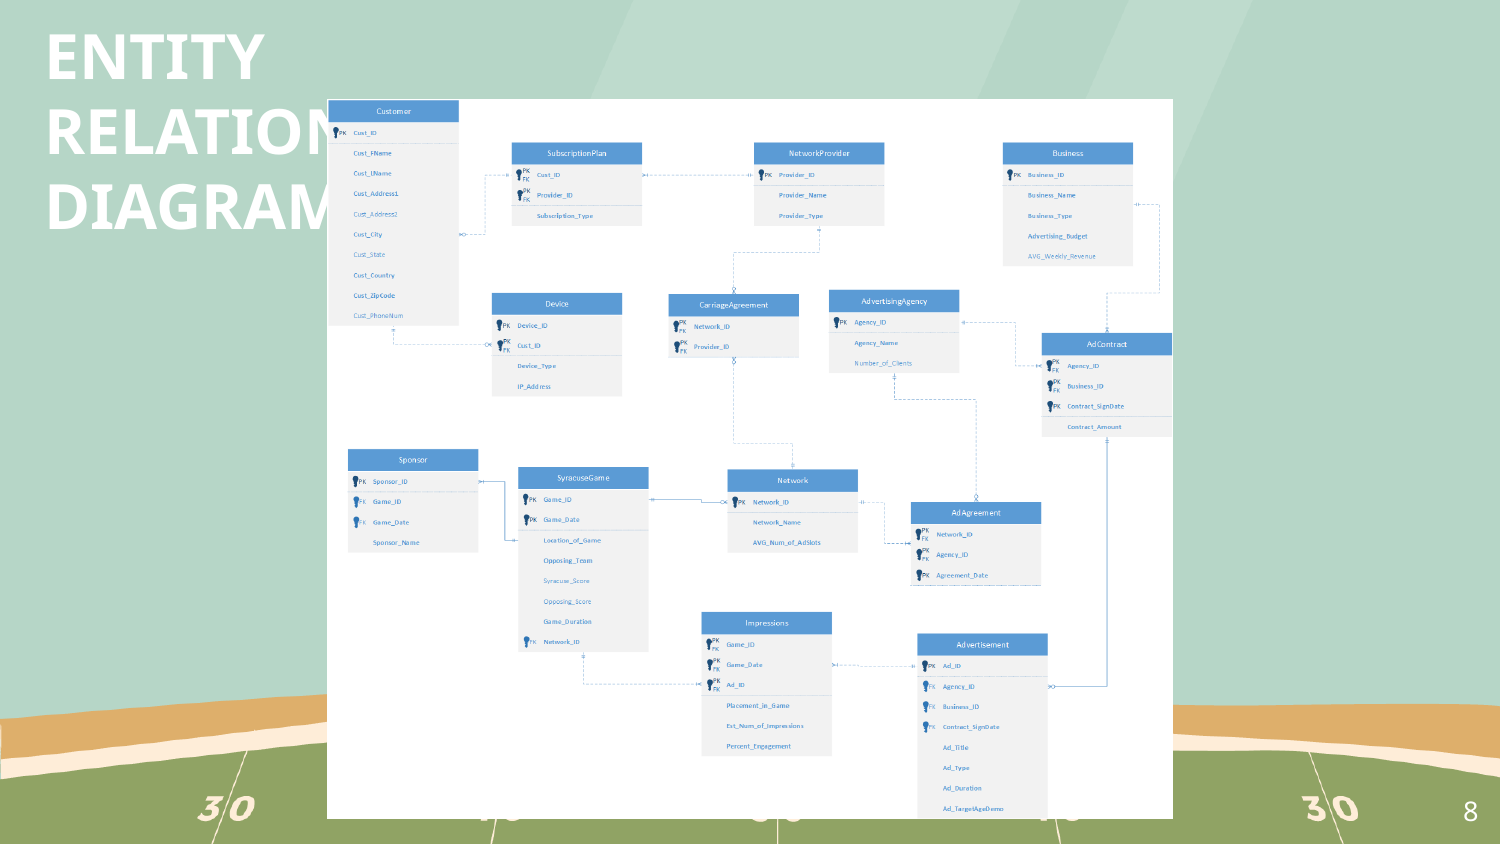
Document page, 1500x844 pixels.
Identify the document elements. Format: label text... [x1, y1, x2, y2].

picture [0, 0, 1500, 844]
title ENTITY RELATIONSHIP DIAGRAM [29, 2, 691, 96]
slide_number ‹#› [1403, 779, 1494, 844]
